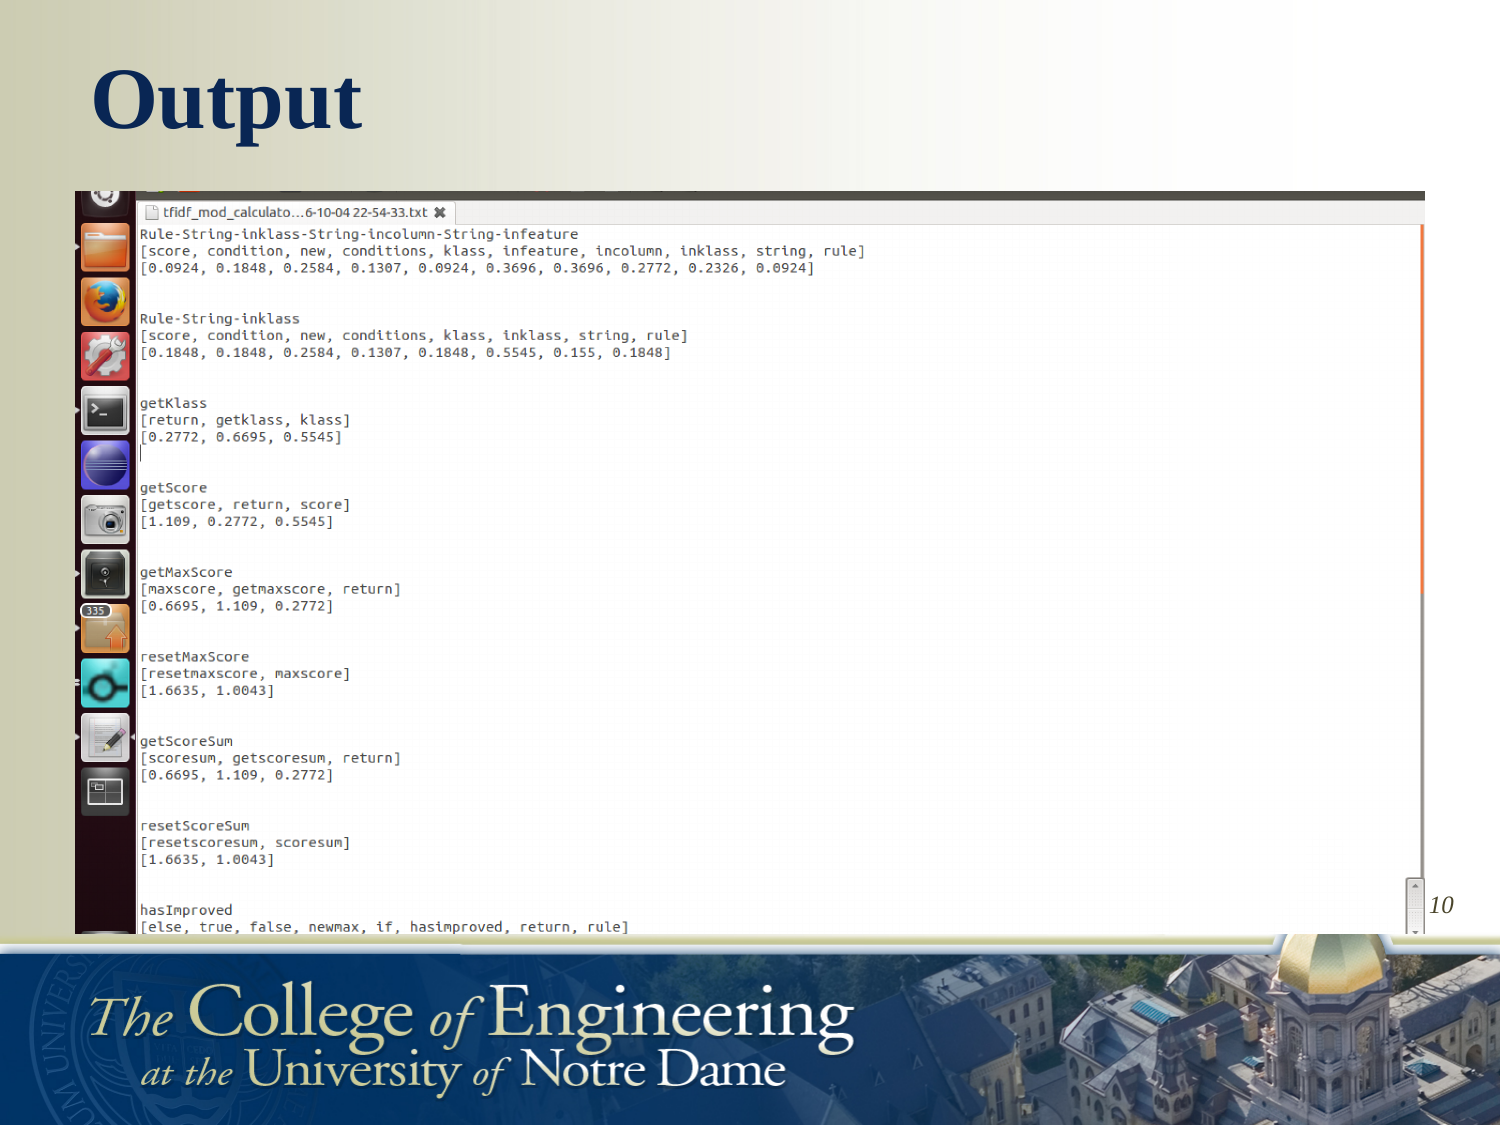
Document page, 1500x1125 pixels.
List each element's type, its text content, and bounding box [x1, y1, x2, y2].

slide_number 9 [1429, 873, 1469, 934]
picture [0, 0, 1500, 1125]
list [74, 190, 1426, 934]
title Output [75, 0, 1425, 188]
